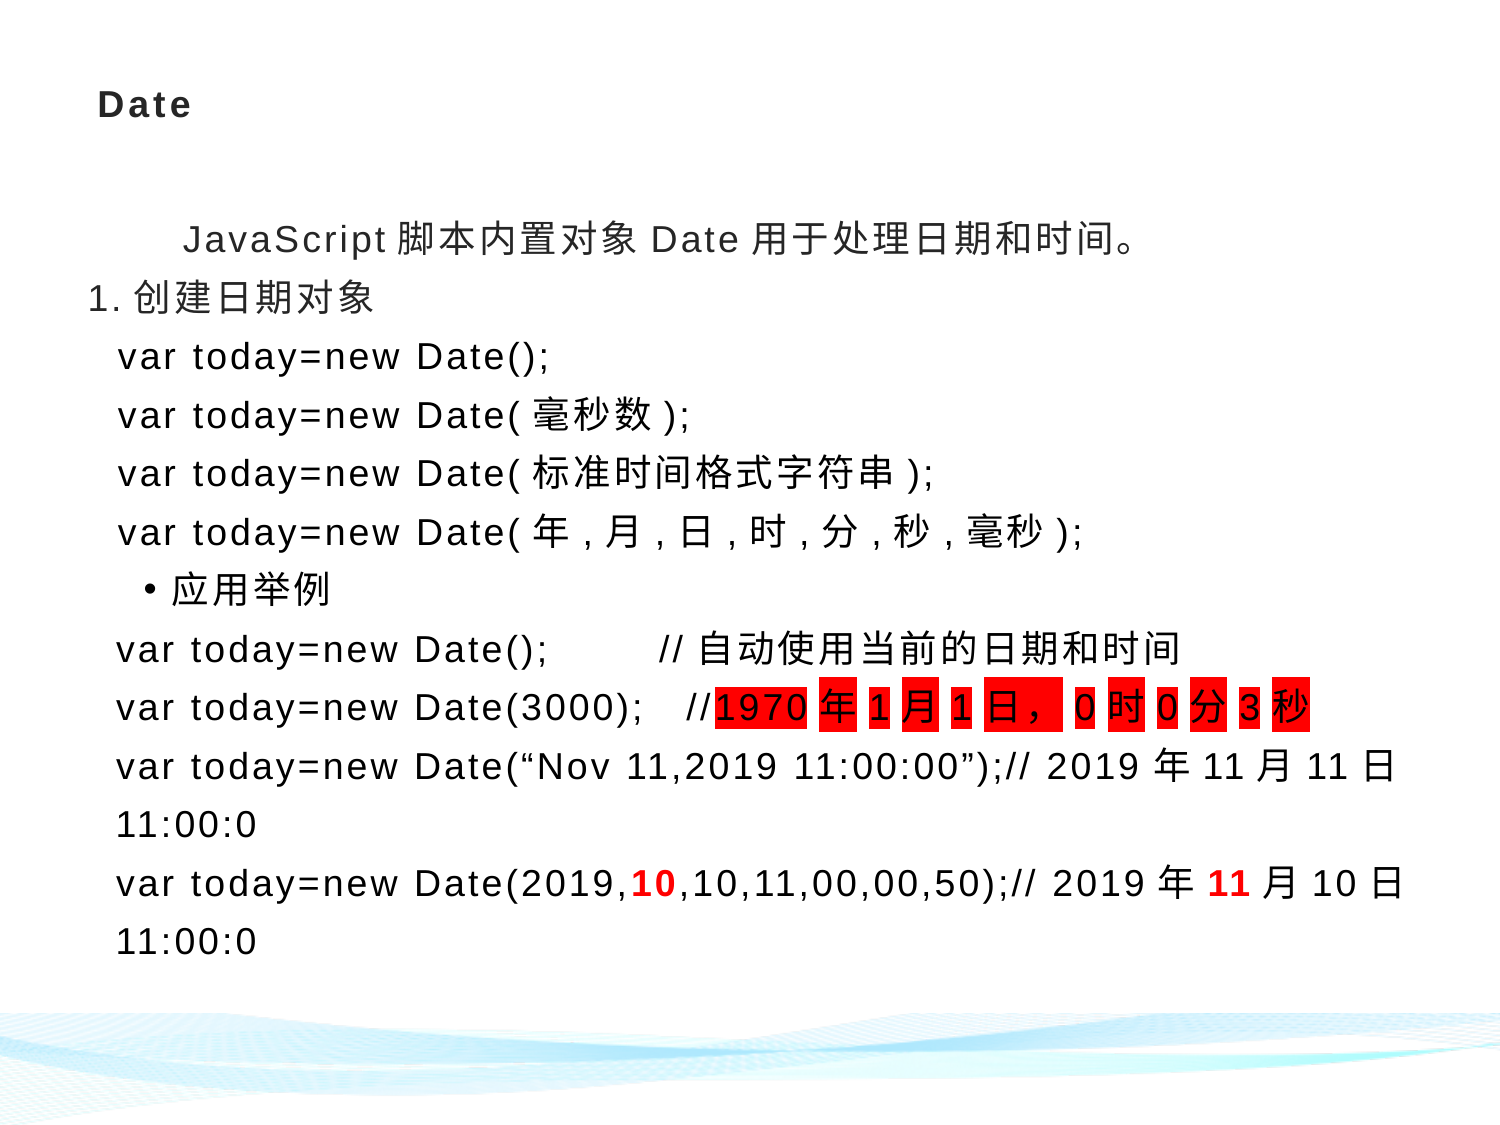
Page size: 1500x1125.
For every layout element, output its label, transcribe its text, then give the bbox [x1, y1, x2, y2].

title Date [82, 72, 1418, 146]
list JavaScript脚本内置对象Date用于处理日期和时间。 1.创建日期对象 var today=new Date(); var today=new Date(毫秒数); var today=new Date(标准时间格式字符串); var today=new Date(年,月,日,时,分,秒,毫秒); 应用举例 var today=new Date(); //自动使用当前的日期和时间 var today=new Date(3000); //1970年1月1日，0时0分3秒 var today=new Date(“Nov 11,2019 11:00:00”);// 2019年11月11日11:00:0 var today=new Date(2019,10,10,11,00,00,50);// 2019年11月10日11:00:0 [72, 194, 1473, 842]
picture [0, 1013, 1500, 1125]
